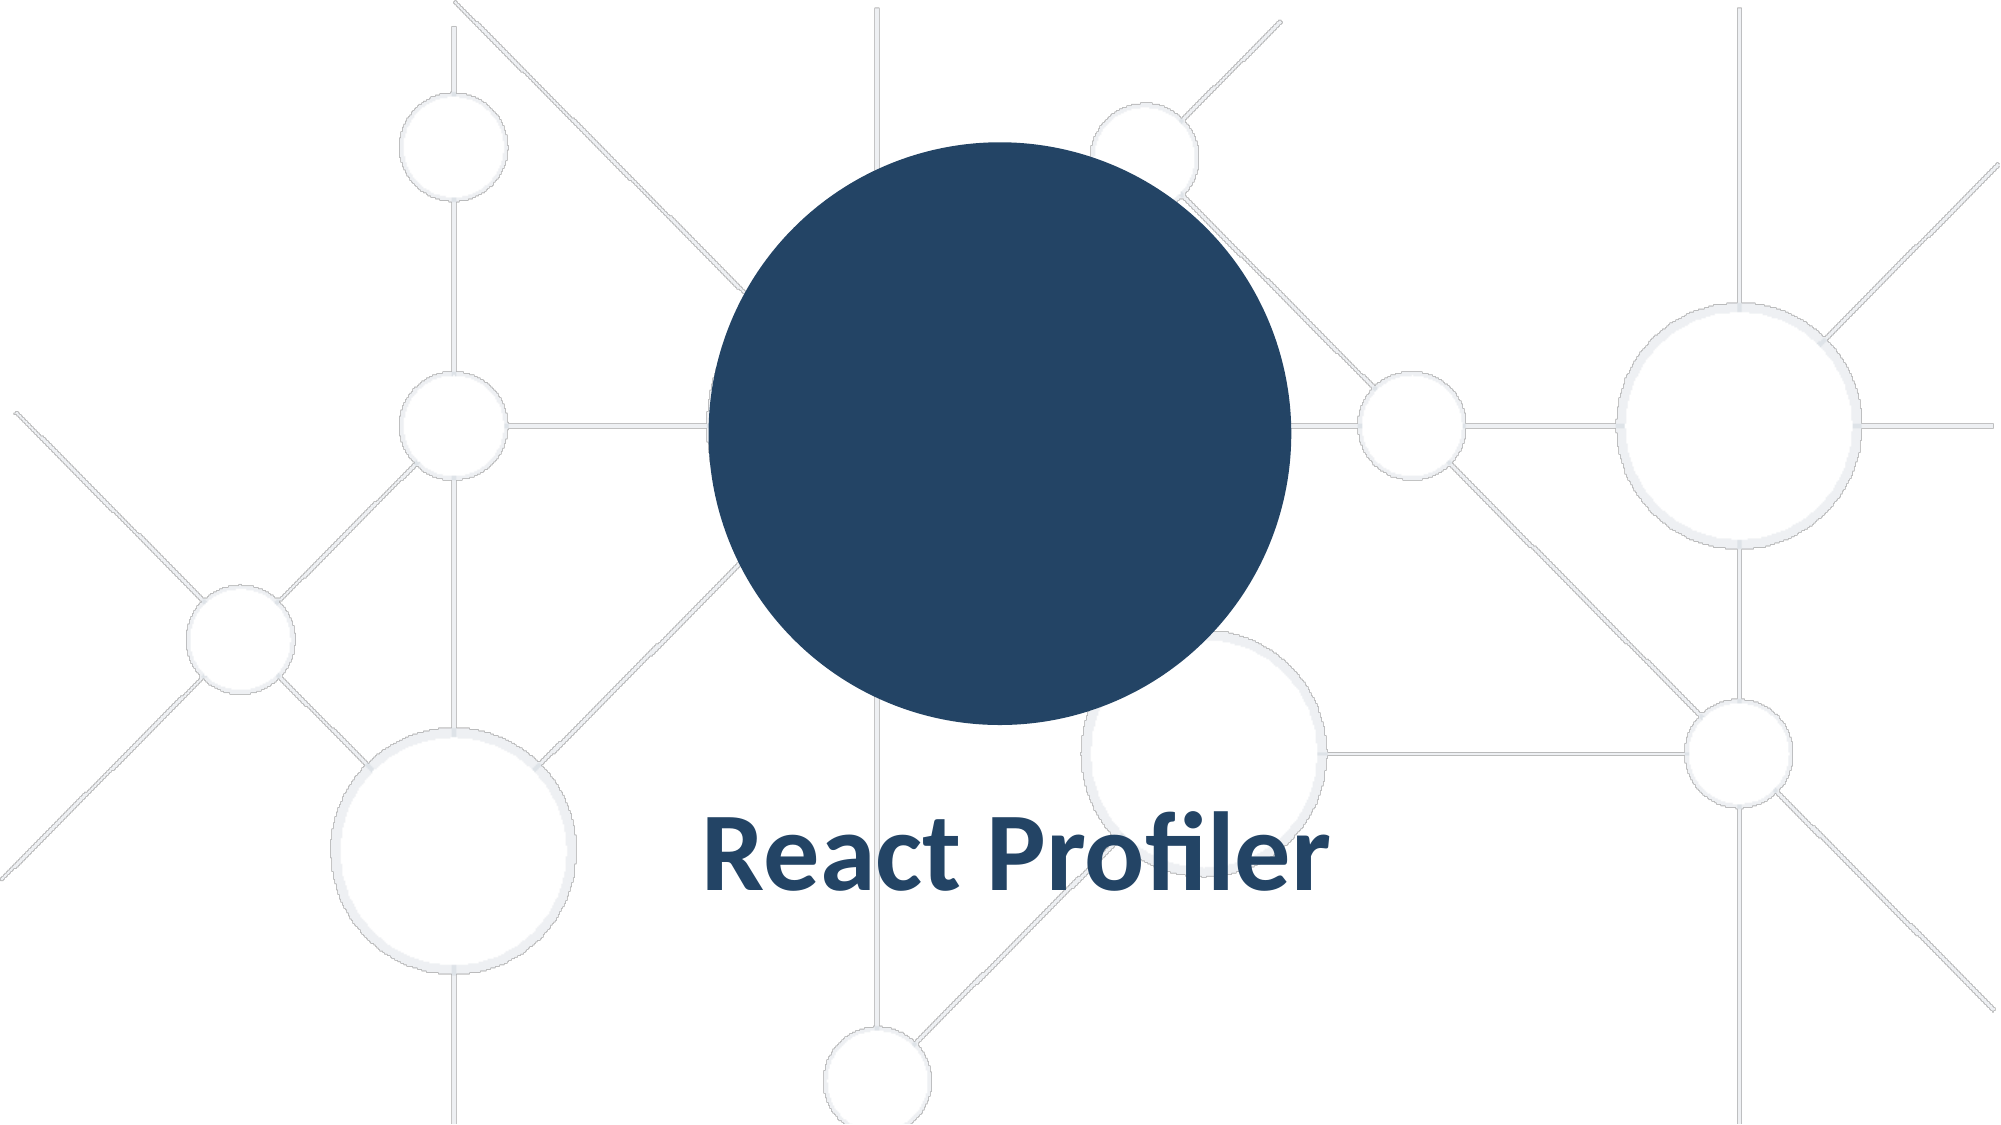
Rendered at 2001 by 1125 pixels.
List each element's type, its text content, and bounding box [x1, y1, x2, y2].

picture [0, 0, 2000, 1124]
list React Profiler [100, 771, 1900, 898]
